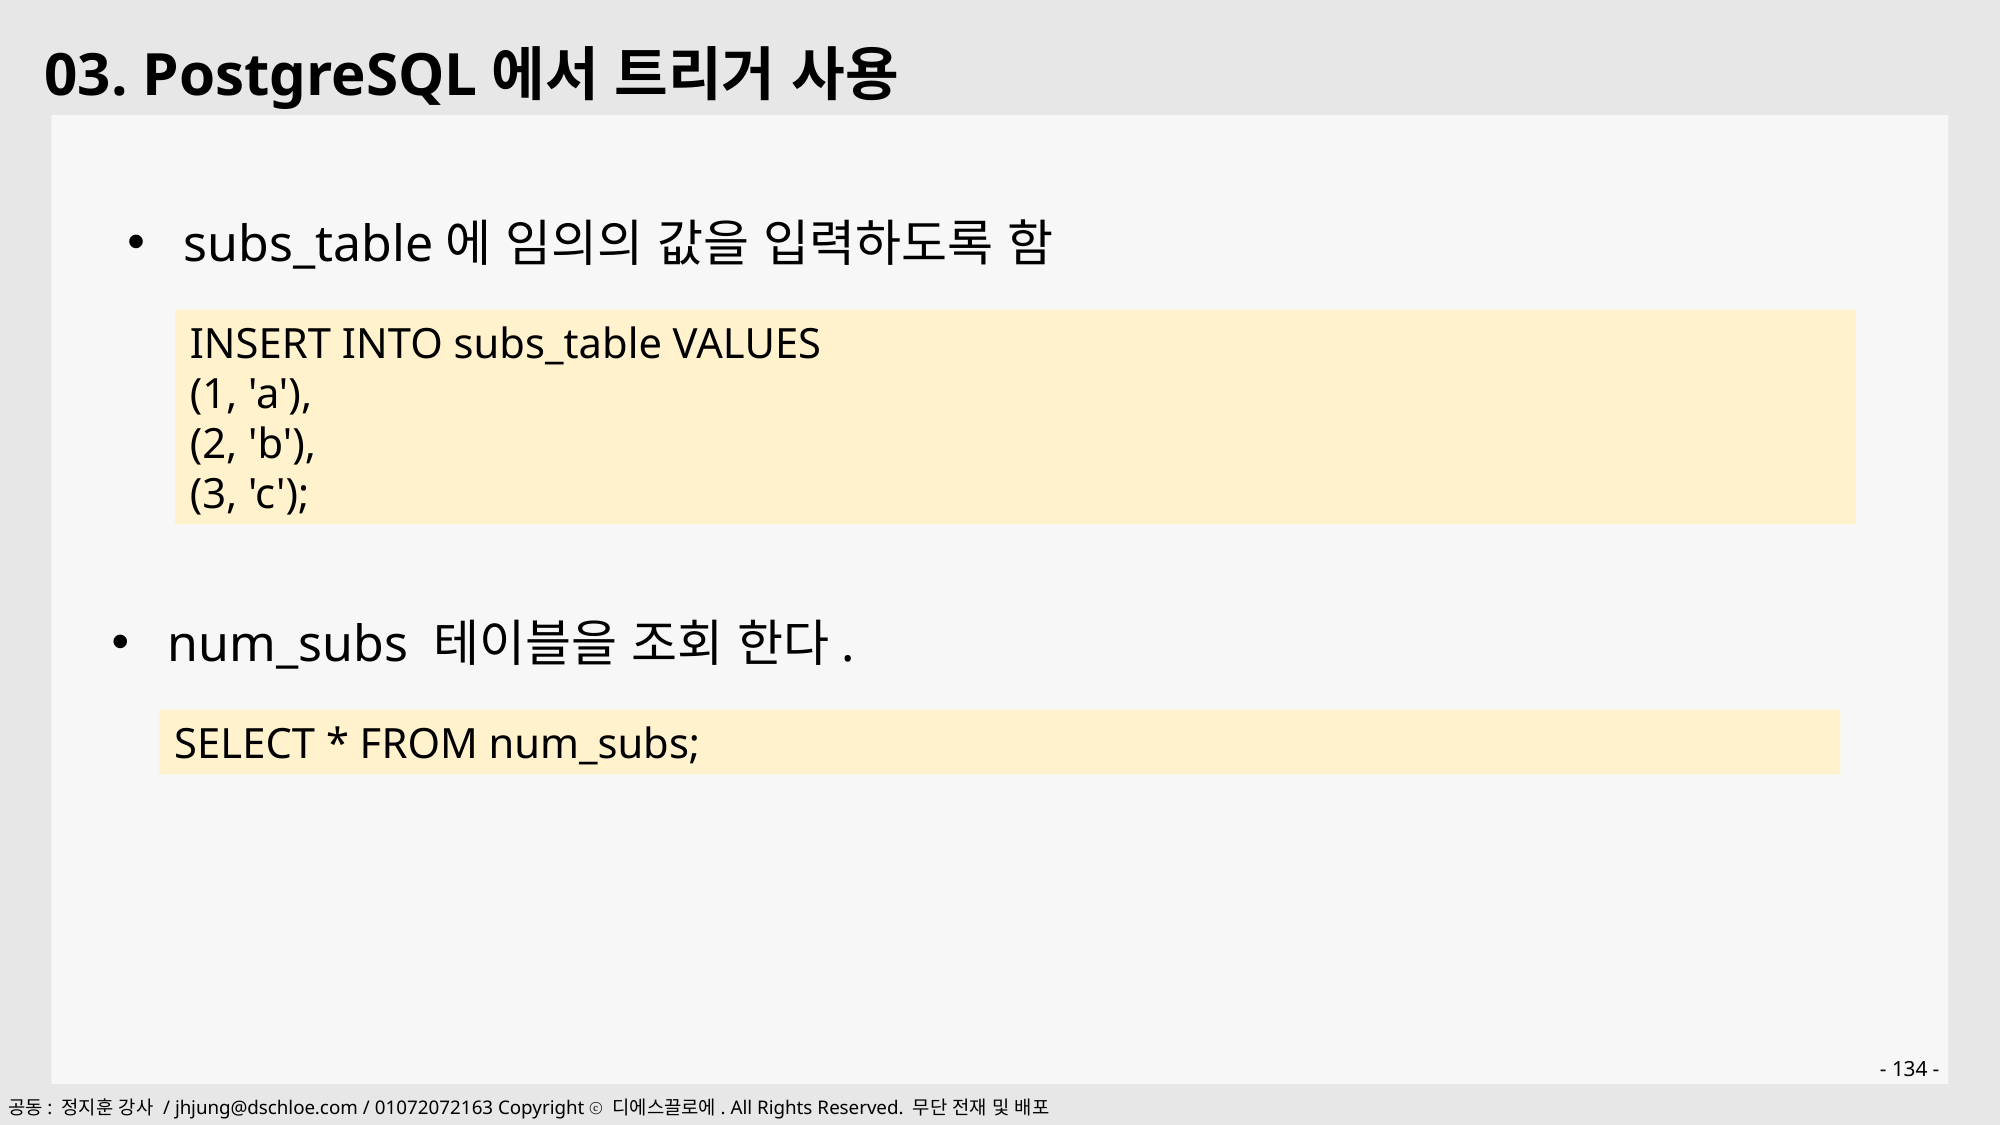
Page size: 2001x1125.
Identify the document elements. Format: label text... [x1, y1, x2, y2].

text_box num_subs 테이블을 조회 한다. [96, 604, 1939, 679]
text_box INSERT INTO subs_table VALUES (1, 'a'), (2, 'b'), (3, 'c'); [174, 309, 1857, 525]
text_box SELECT * FROM num_subs; [159, 709, 1841, 775]
text_box 03. PostgreSQL에서 트리거 사용 [29, 30, 914, 115]
text_box subs_table에 임의의 값을 입력하도록 함 [112, 204, 1955, 279]
slide_number - 134 - [1504, 1039, 1955, 1100]
